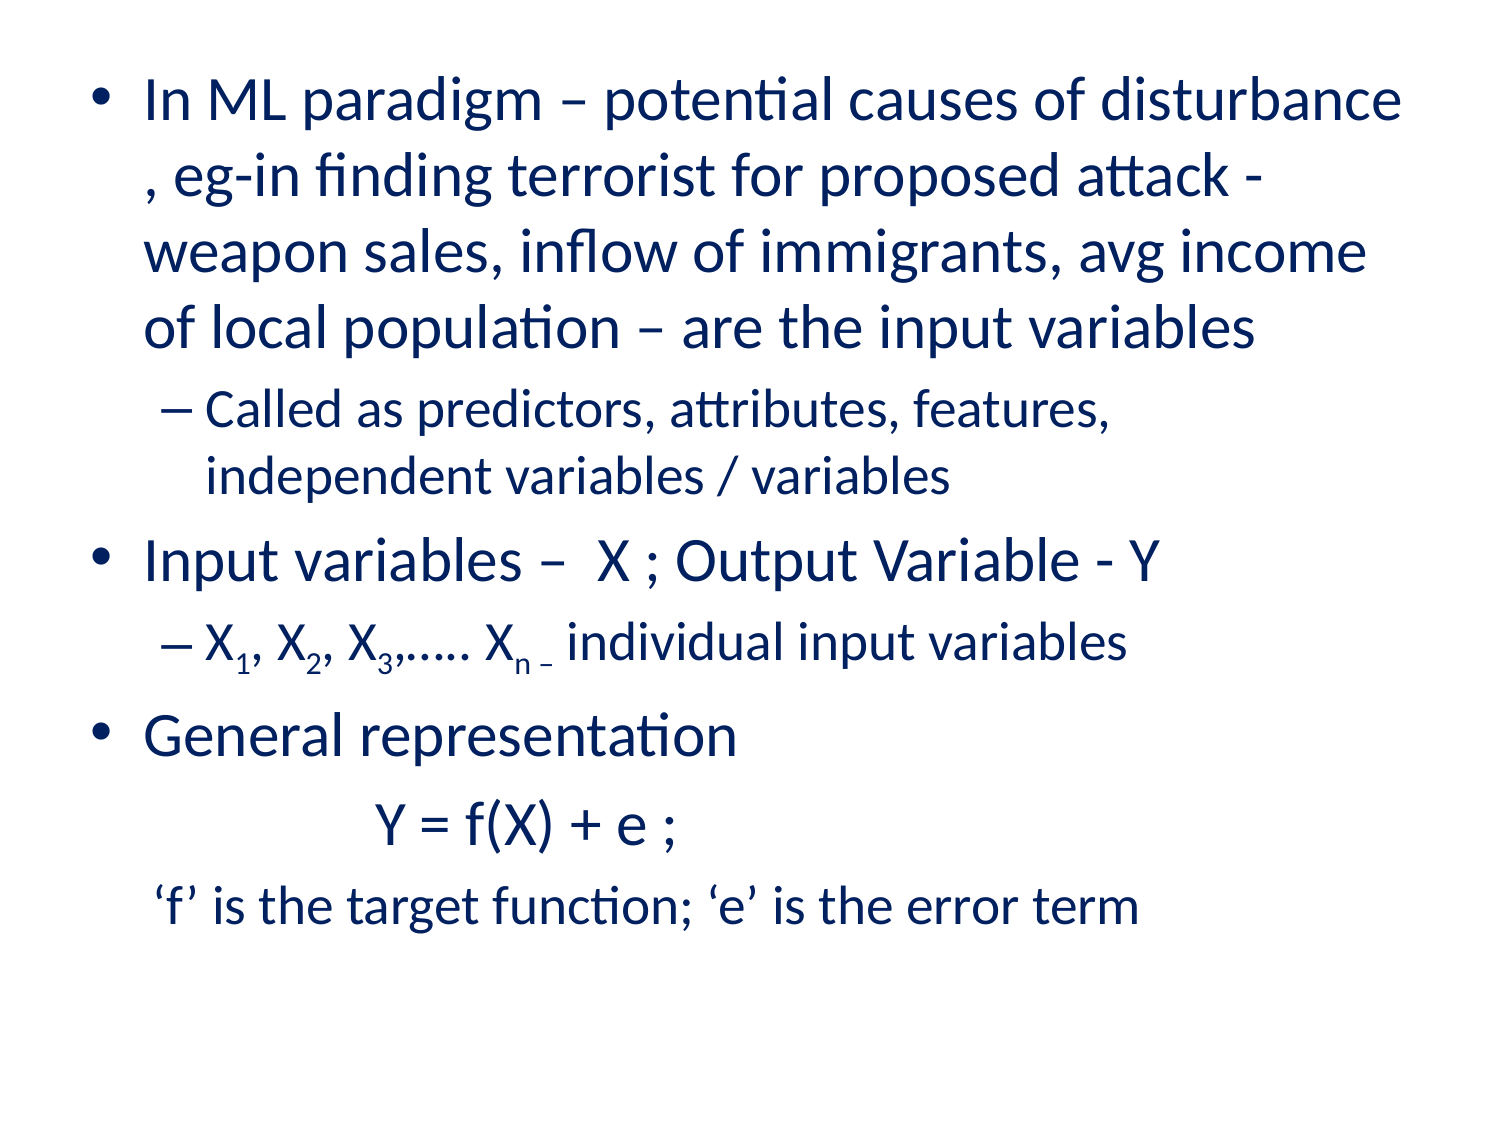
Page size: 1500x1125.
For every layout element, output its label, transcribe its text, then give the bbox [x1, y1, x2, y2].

list In ML paradigm – potential causes of disturbance , eg-in finding terrorist for proposed attack - weapon sales, inflow of immigrants, avg income of local population – are the input variables Called as predictors, attributes, features, independent variables / variables Input variables – X ; Output Variable - Y X1, X2, X3,….. Xn – individual input variables General representation Y = f(X) + e ; ‘f’ is the target function; ‘e’ is the error term [75, 50, 1425, 1005]
